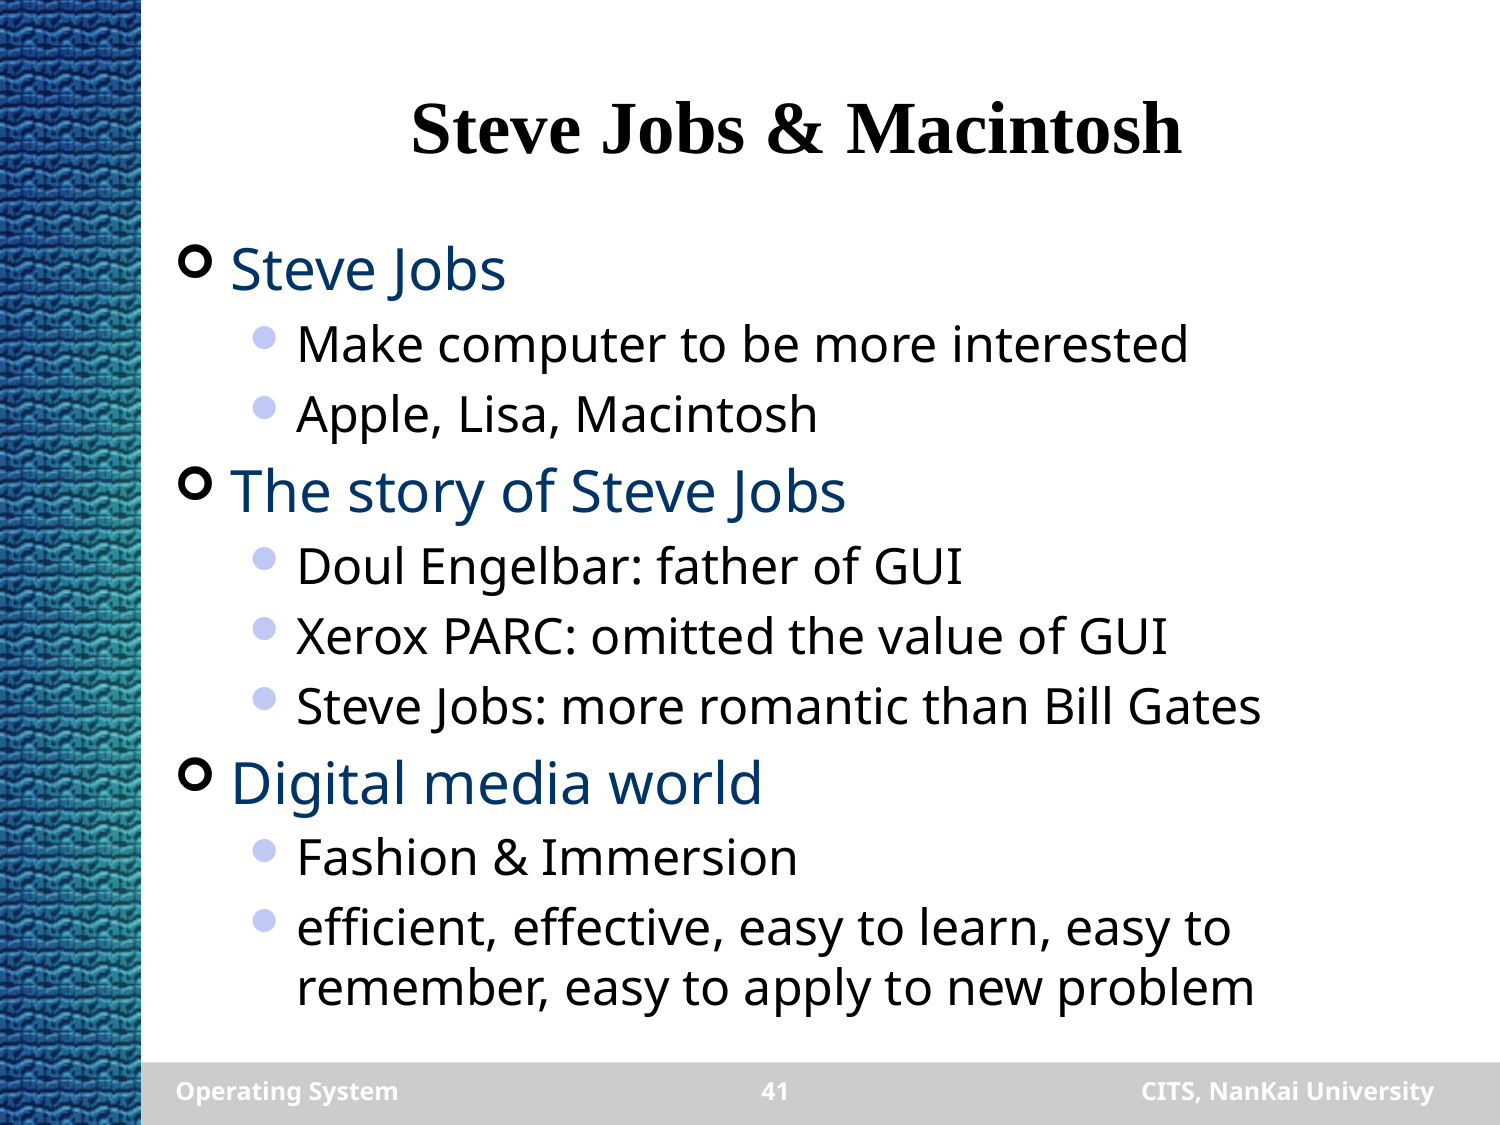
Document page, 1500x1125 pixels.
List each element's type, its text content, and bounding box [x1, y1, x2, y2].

footer CITS, NanKai University [974, 1067, 1451, 1118]
picture [0, 0, 141, 1125]
slide_number Operating System [160, 1067, 574, 1118]
slide_number 41 [600, 1067, 951, 1118]
title Steve Jobs & Macintosh [159, 50, 1436, 197]
list Steve Jobs Make computer to be more interested Apple, Lisa, Macintosh The story of Steve Jobs Doul Engelbar: father of GUI Xerox PARC: omitted the value of GUI Steve Jobs: more romantic than Bill Gates Digital media world Fashion & Immersion efficient, effective, easy to learn, easy to remember, easy to apply to new problem [159, 224, 1483, 1038]
